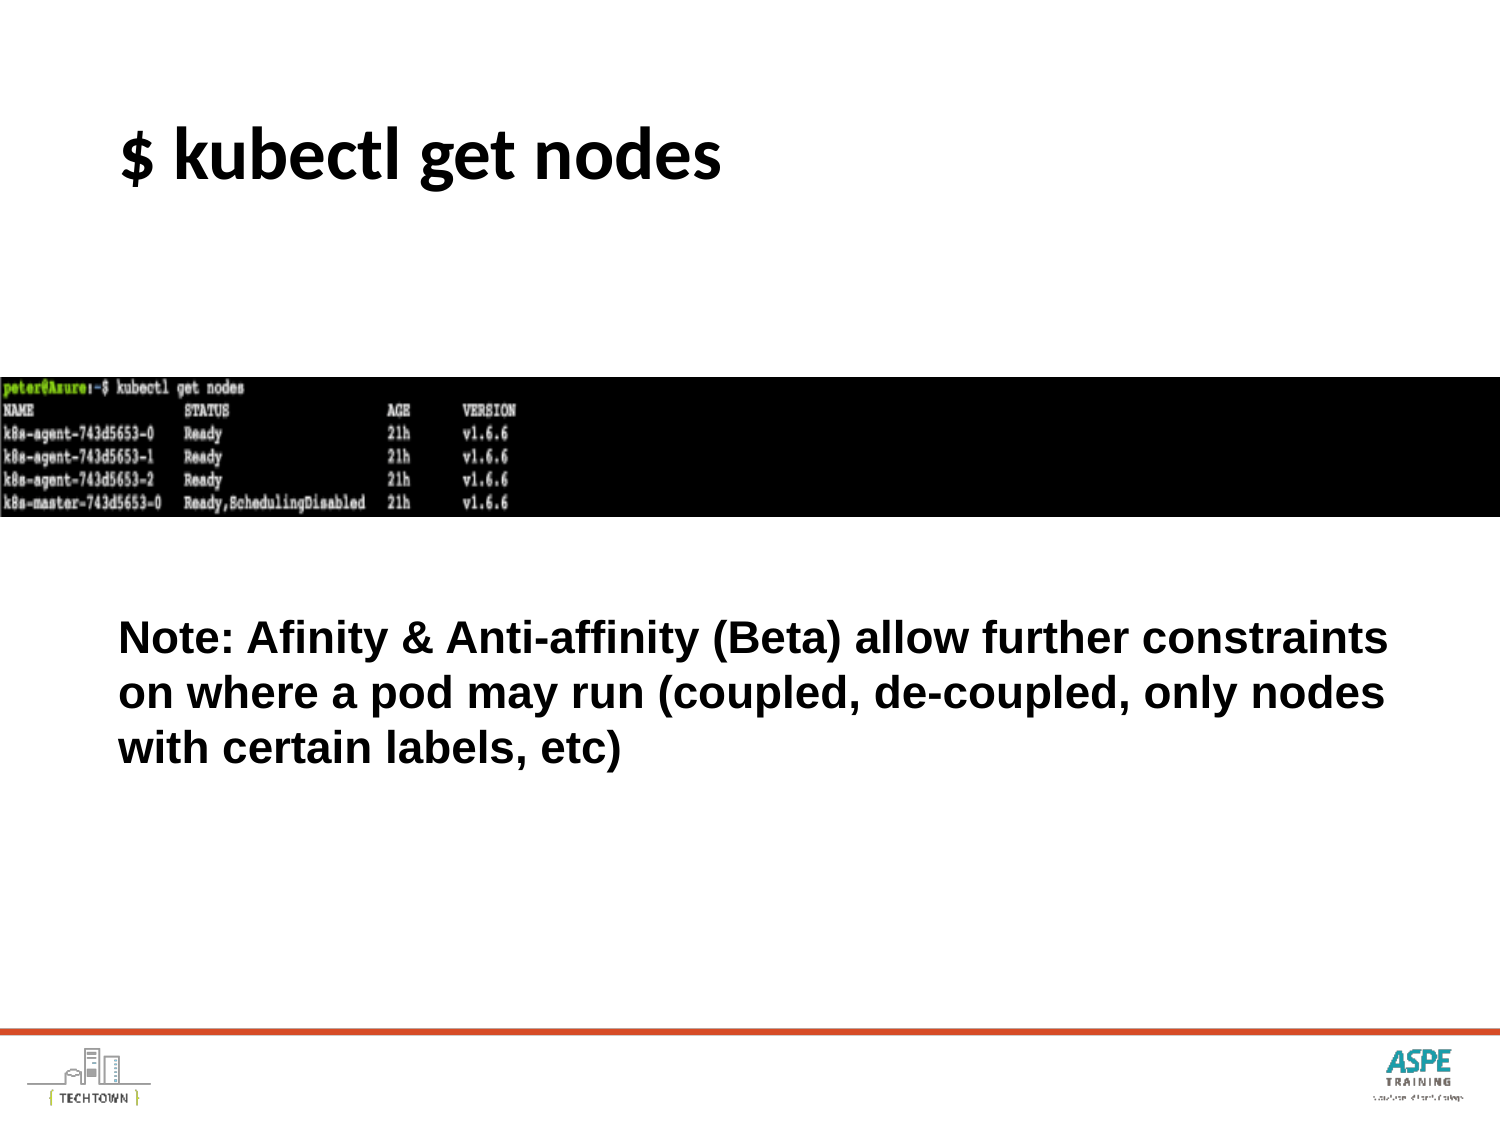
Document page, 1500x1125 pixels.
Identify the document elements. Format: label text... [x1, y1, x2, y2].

picture [0, 0, 1500, 1125]
title $ kubectl get nodes [103, 59, 1397, 250]
text_box Note: Afinity & Anti-affinity (Beta) allow further constraints on where a pod may run (coupled, de-coupled, only nodes with certain labels, etc) [103, 600, 1419, 851]
